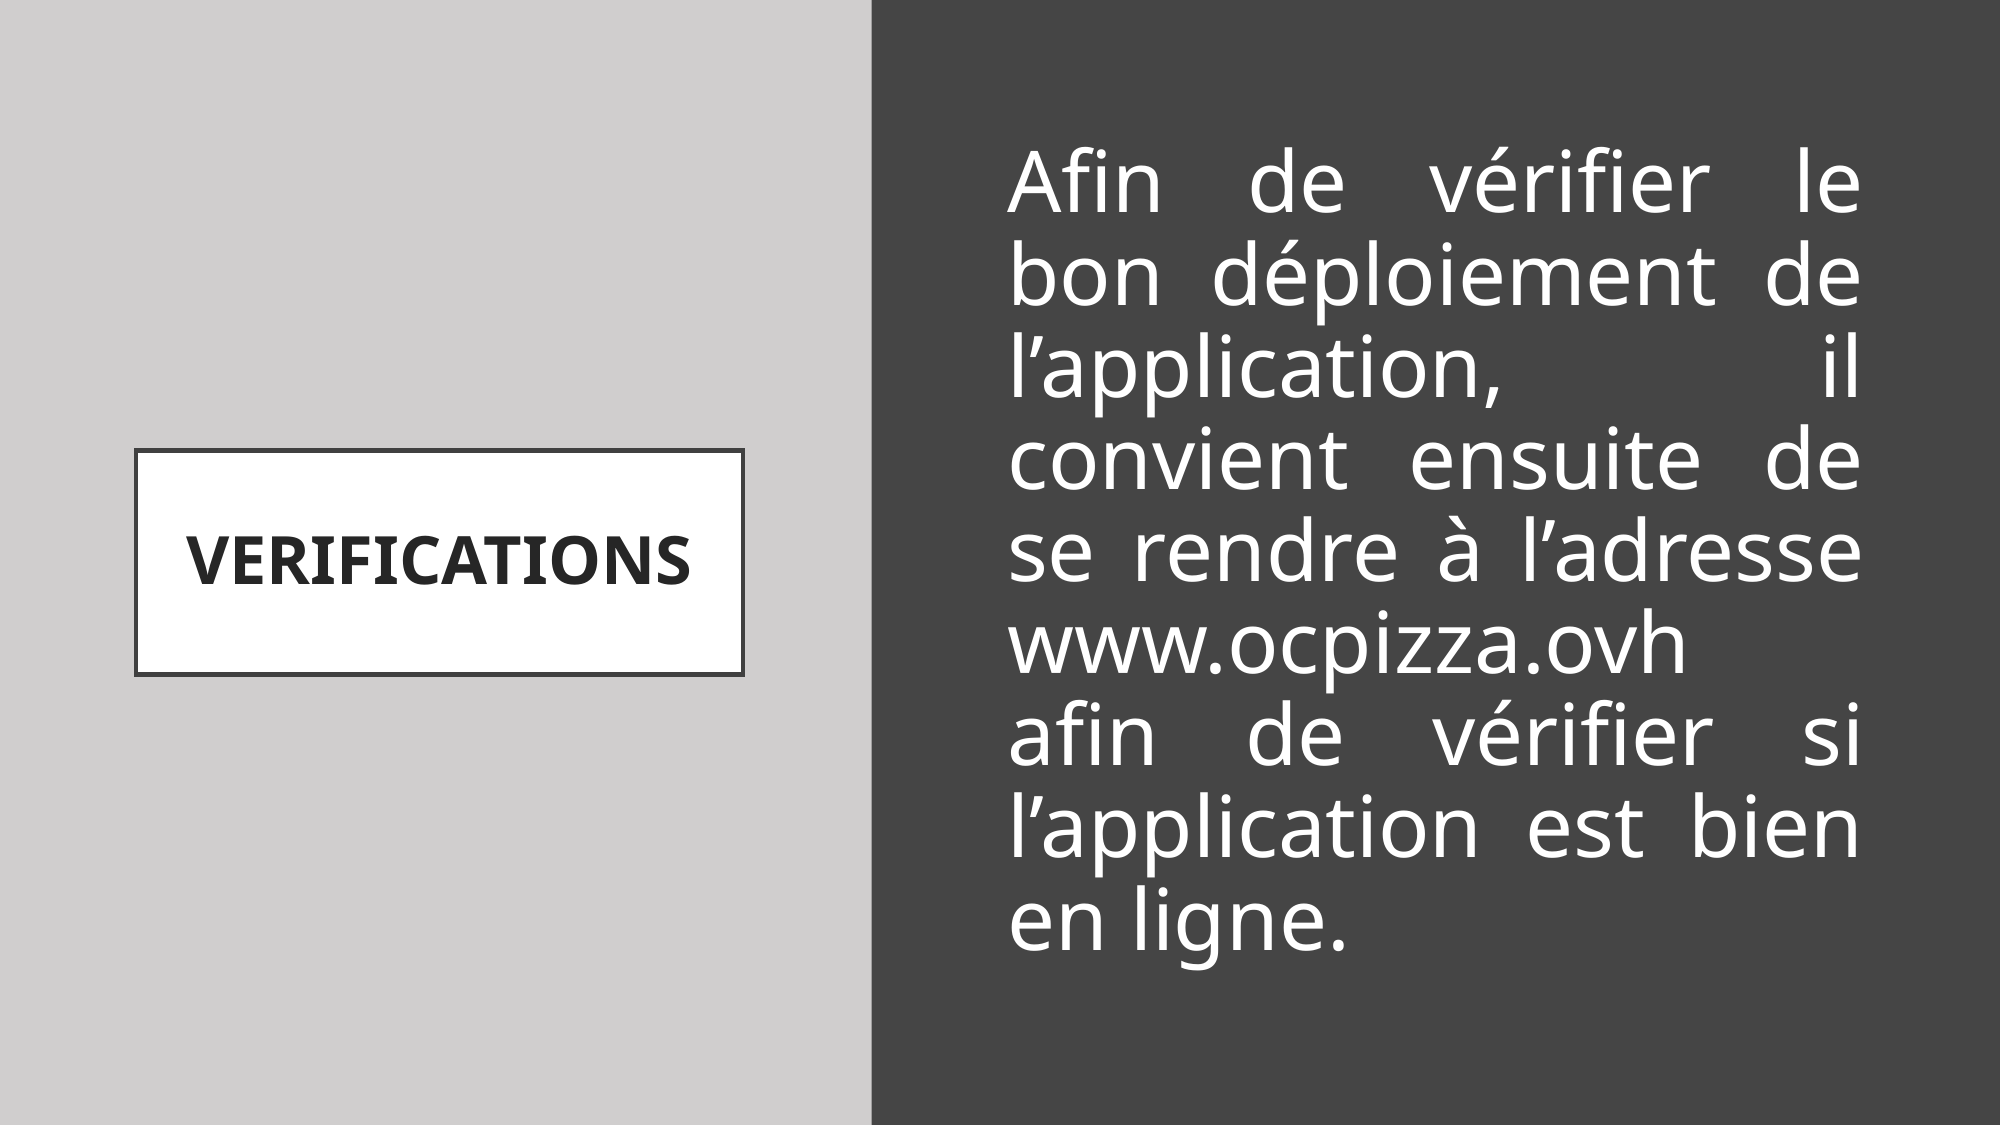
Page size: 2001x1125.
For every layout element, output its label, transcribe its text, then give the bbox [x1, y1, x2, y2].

text_box [0, 0, 873, 1125]
title VERIFICATIONS [136, 450, 743, 675]
list Afin de vérifier le bon déploiement de l’application, il convient ensuite de se rendre à l’adresse www.ocpizza.ovh afin de vérifier si l’application est bien en ligne. [992, 131, 1880, 994]
